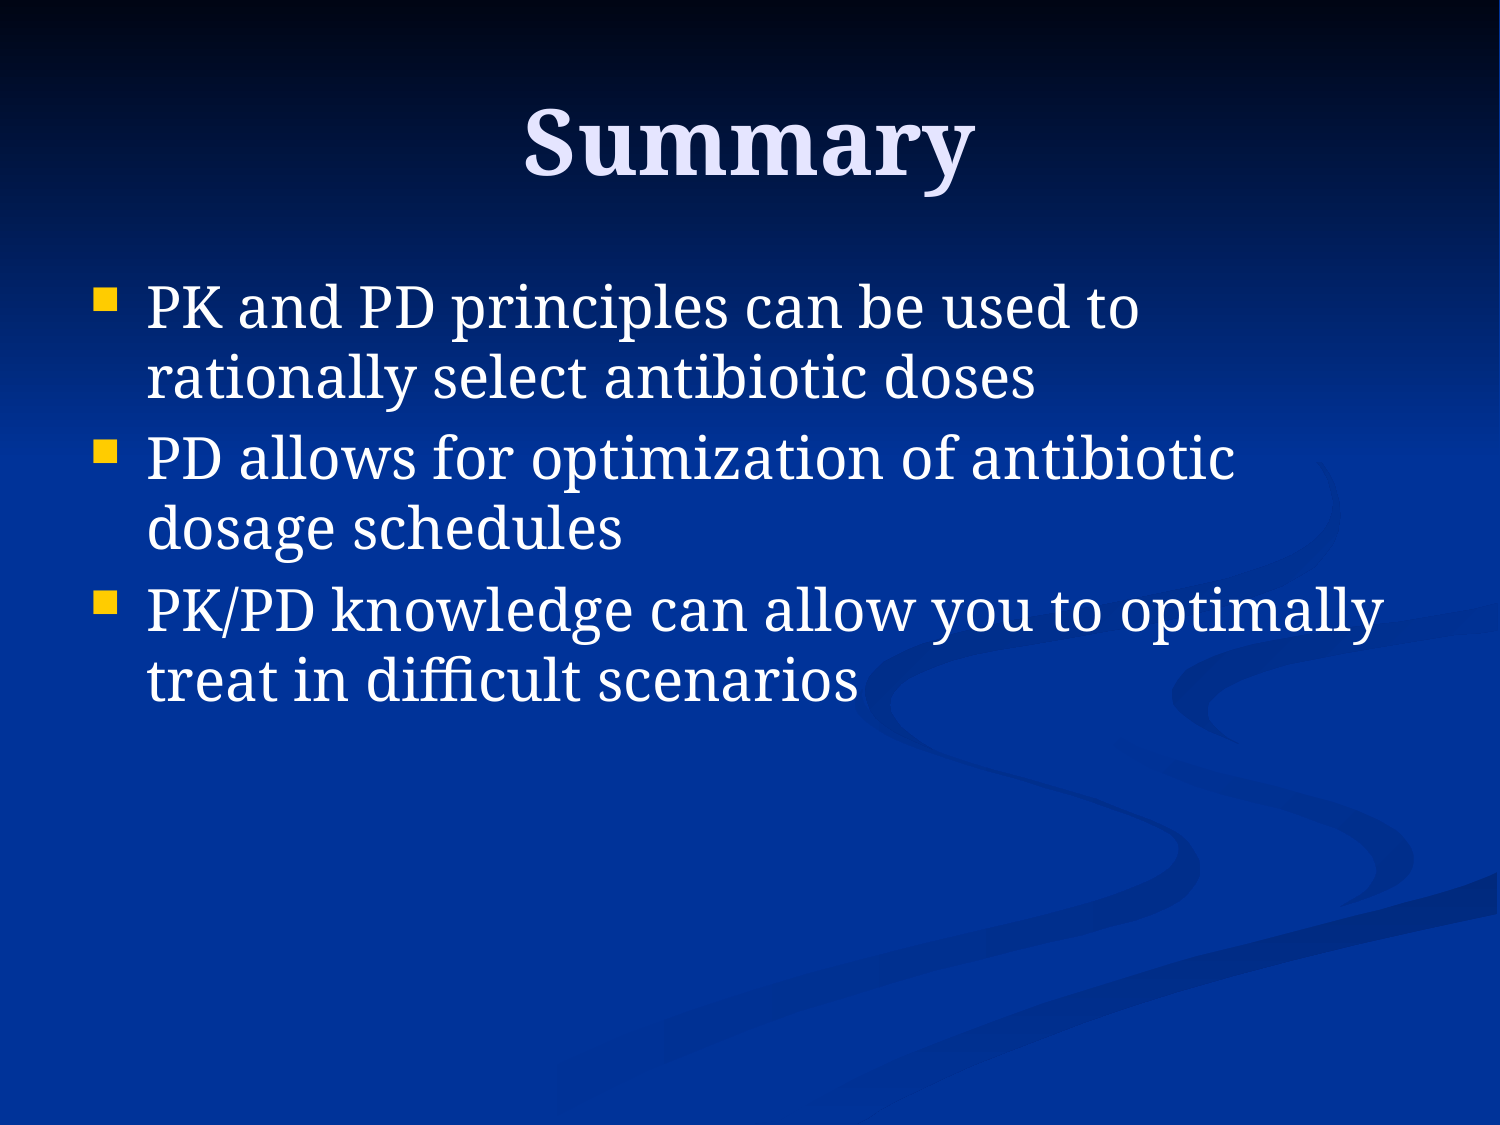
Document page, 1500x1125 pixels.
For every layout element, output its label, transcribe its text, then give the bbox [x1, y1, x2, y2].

title Summary [74, 44, 1426, 233]
list PK and PD principles can be used to rationally select antibiotic doses PD allows for optimization of antibiotic dosage schedules PK/PD knowledge can allow you to optimally treat in difficult scenarios [74, 262, 1426, 1013]
